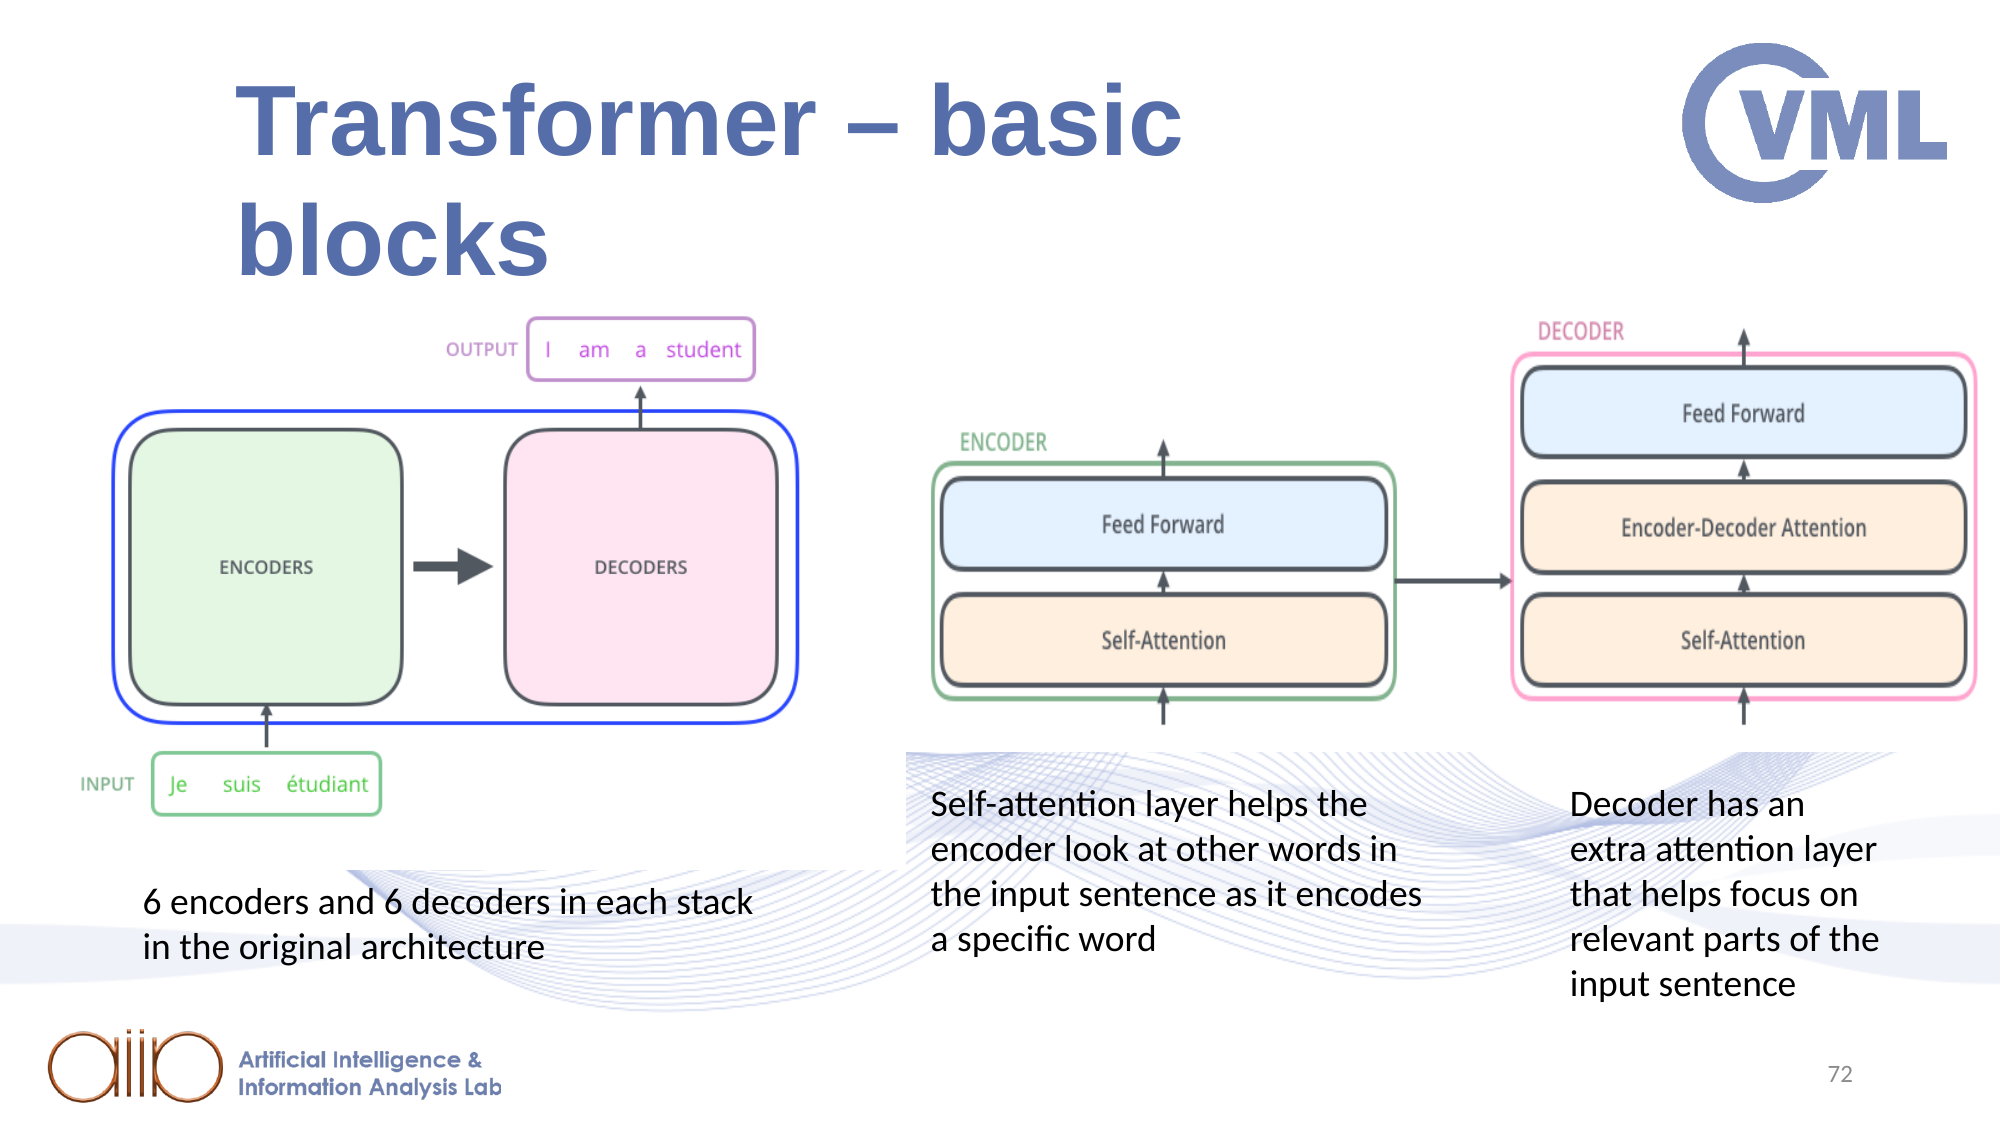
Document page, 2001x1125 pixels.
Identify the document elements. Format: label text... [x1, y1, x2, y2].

picture [0, 283, 2000, 870]
picture [1647, 19, 1993, 226]
slide_number 72 [1401, 1042, 1869, 1103]
text_box Decoder has an extra attention layer that helps focus on relevant parts of the input sentence [1555, 771, 1898, 1057]
text_box 6 encoders and 6 decoders in each stack in the original architecture [127, 877, 778, 975]
text_box Self-attention layer helps the encoder look at other words in the input sentence as it encodes a specific word [915, 771, 1460, 967]
picture [43, 1023, 501, 1106]
title Transformer – basic blocks [220, 66, 1455, 282]
